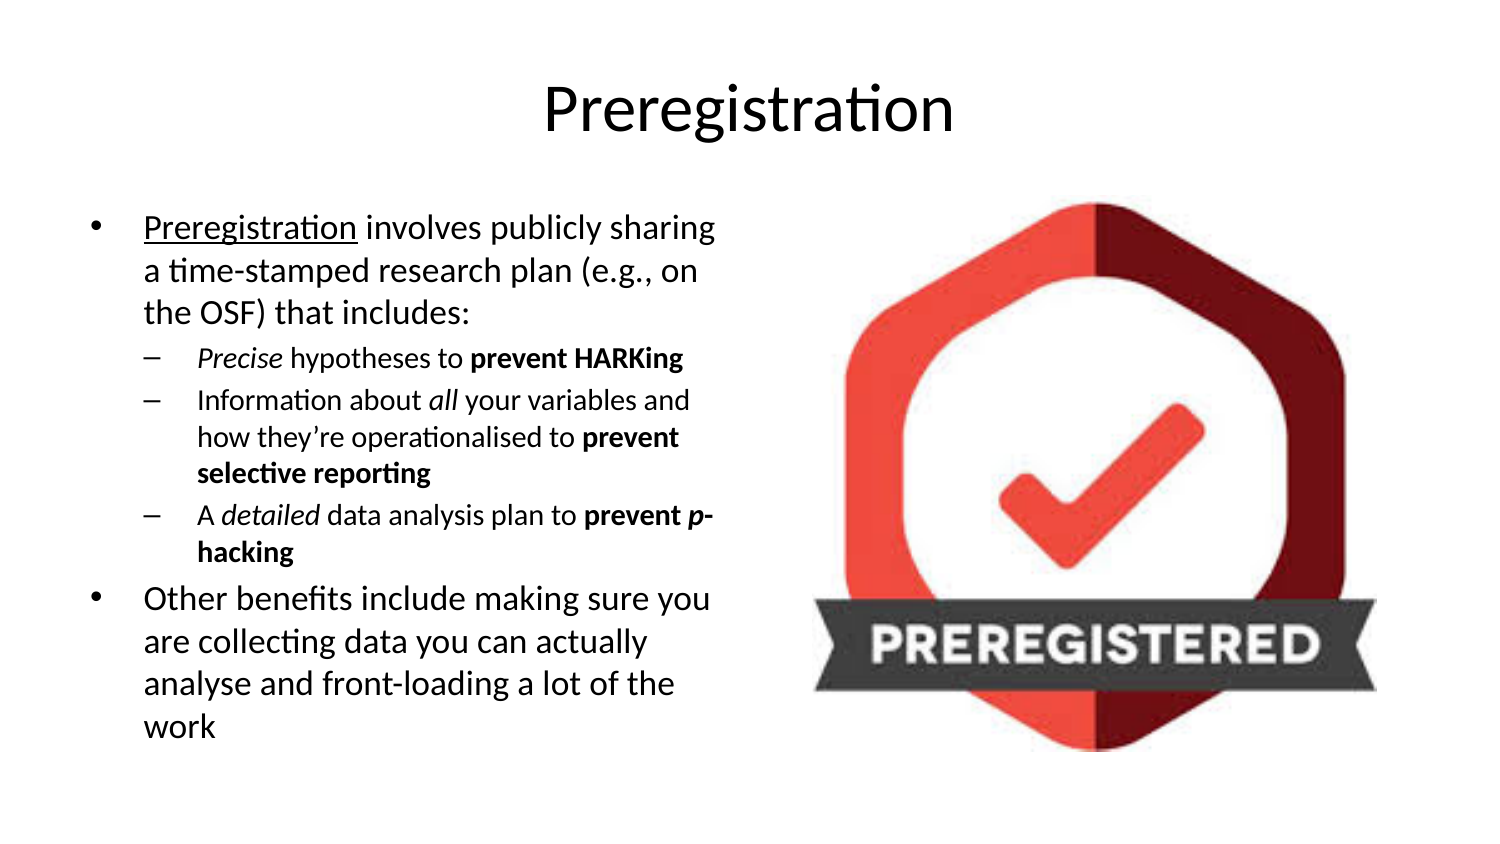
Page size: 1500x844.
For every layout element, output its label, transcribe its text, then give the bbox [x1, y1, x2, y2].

list Preregistration involves publicly sharing a time-stamped research plan (e.g., on the OSF) that includes: Precise hypotheses to prevent HARKing Information about all your variables and how they’re operationalised to prevent selective reporting A detailed data analysis plan to prevent p-hacking Other benefits include making sure you are collecting data you can actually analyse and front-loading a lot of the work [75, 196, 738, 754]
picture [812, 195, 1378, 753]
title Preregistration [75, 33, 1425, 175]
